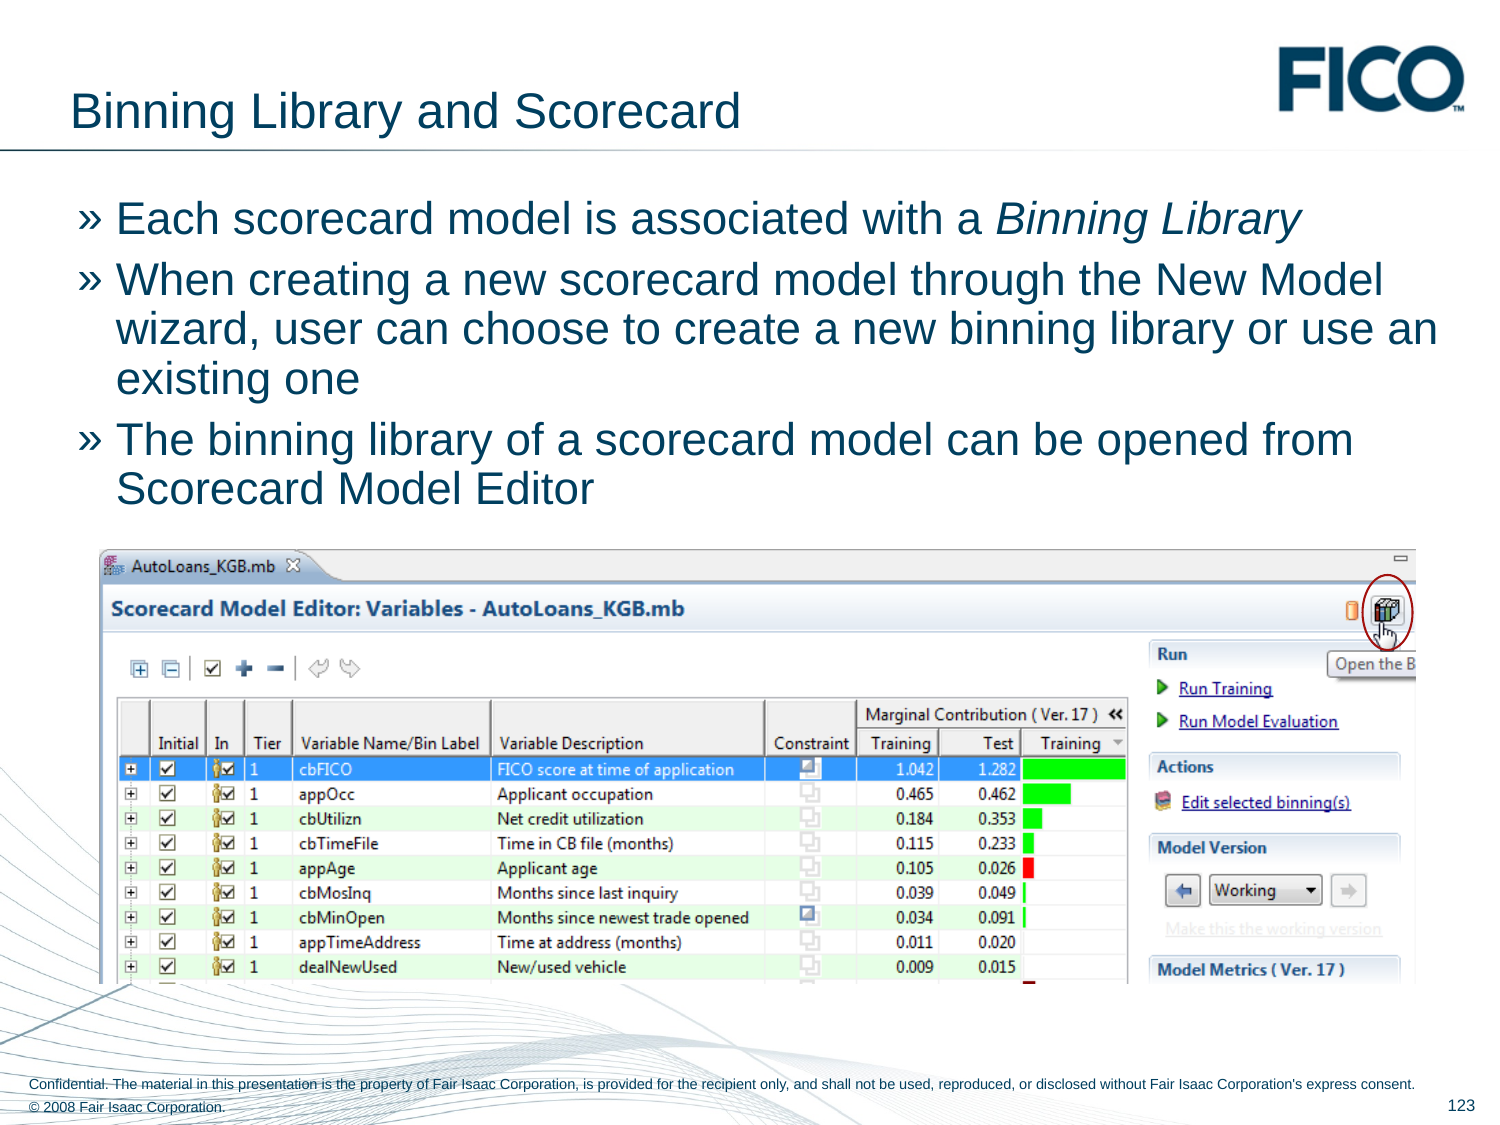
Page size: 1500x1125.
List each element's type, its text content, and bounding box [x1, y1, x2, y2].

picture [0, 0, 1500, 1125]
list Each scorecard model is associated with a Binning Library When creating a new scorecard model through the New Model wizard, user can choose to create a new binning library or use an existing one The binning library of a scorecard model can be opened from Scorecard Model Editor [62, 187, 1463, 531]
title Binning Library and Scorecard [62, 0, 1463, 139]
